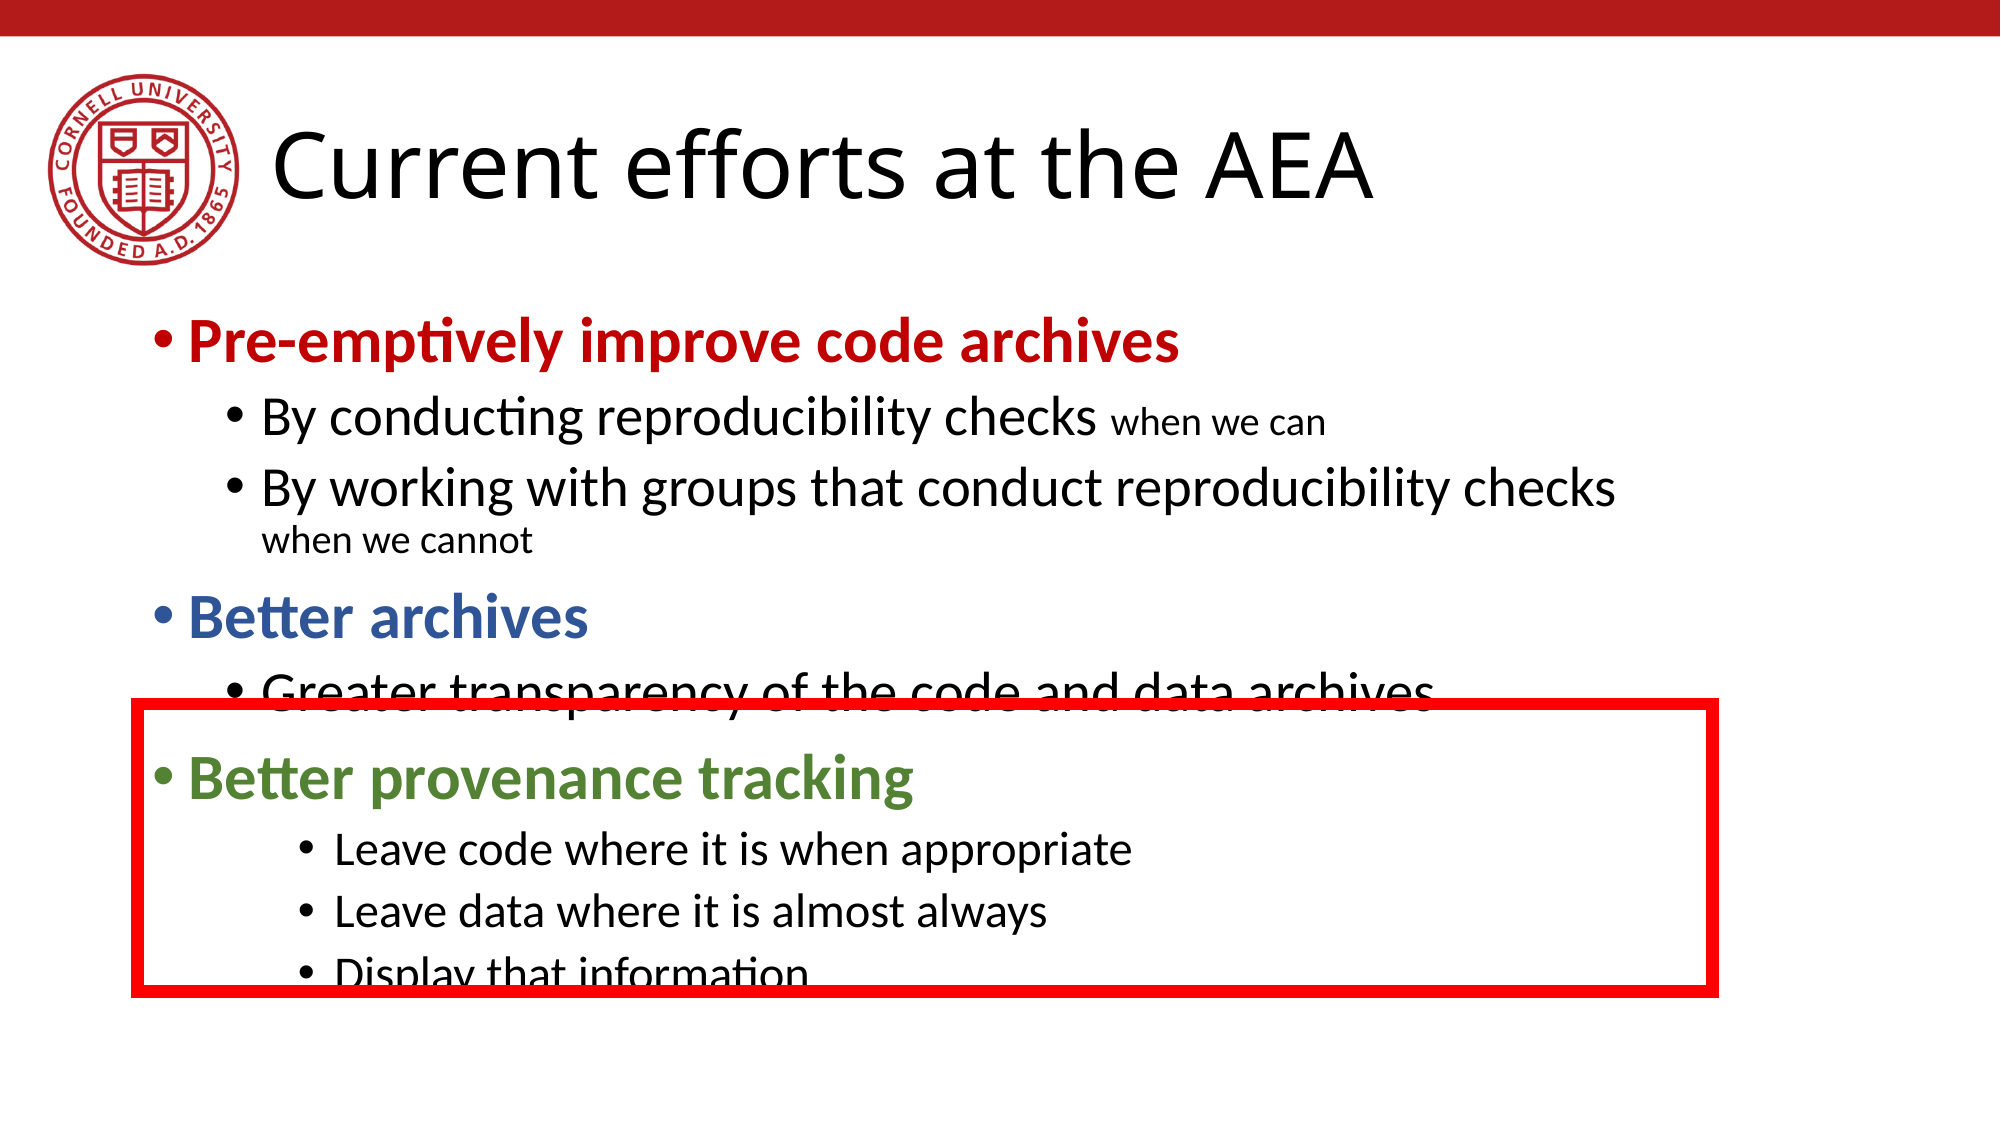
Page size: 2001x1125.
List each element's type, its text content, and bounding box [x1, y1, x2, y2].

picture [39, 65, 255, 274]
text_box [136, 703, 1714, 993]
title Current efforts at the AEA [255, 59, 1860, 278]
list Pre-emptively improve code archives By conducting reproducibility checks when we can By working with groups that conduct reproducibility checks when we cannot Better archives Greater transparency of the code and data archives Better provenance tracking Leave code where it is when appropriate Leave data where it is almost always Display that information [137, 299, 1863, 1014]
